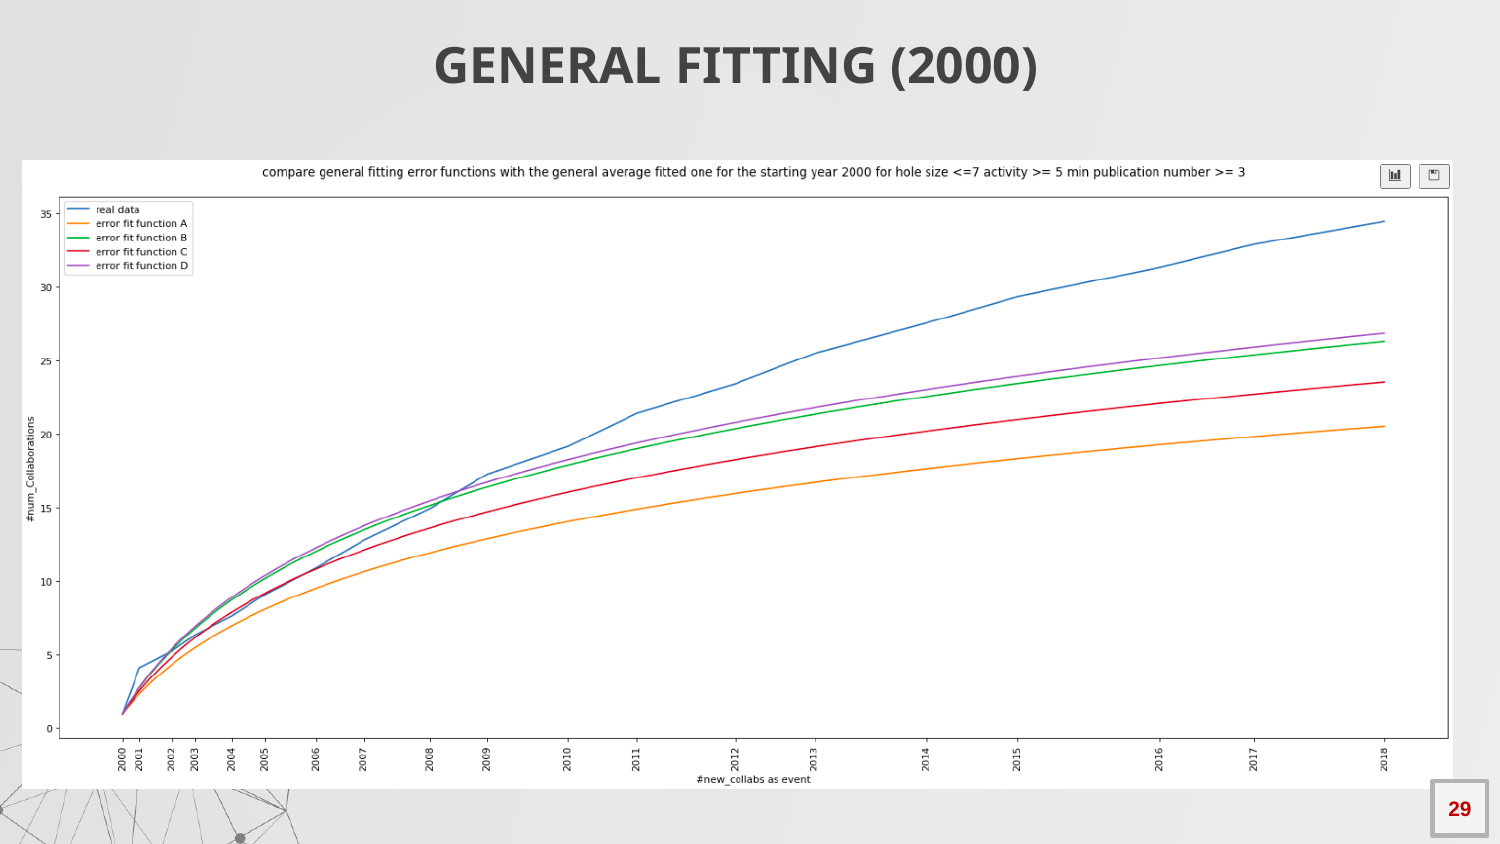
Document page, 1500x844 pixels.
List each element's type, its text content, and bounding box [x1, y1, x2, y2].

picture [0, 0, 1500, 844]
text_box GENERAL FITTING (2000) [317, 0, 1156, 158]
text_box 29 [1430, 779, 1489, 838]
